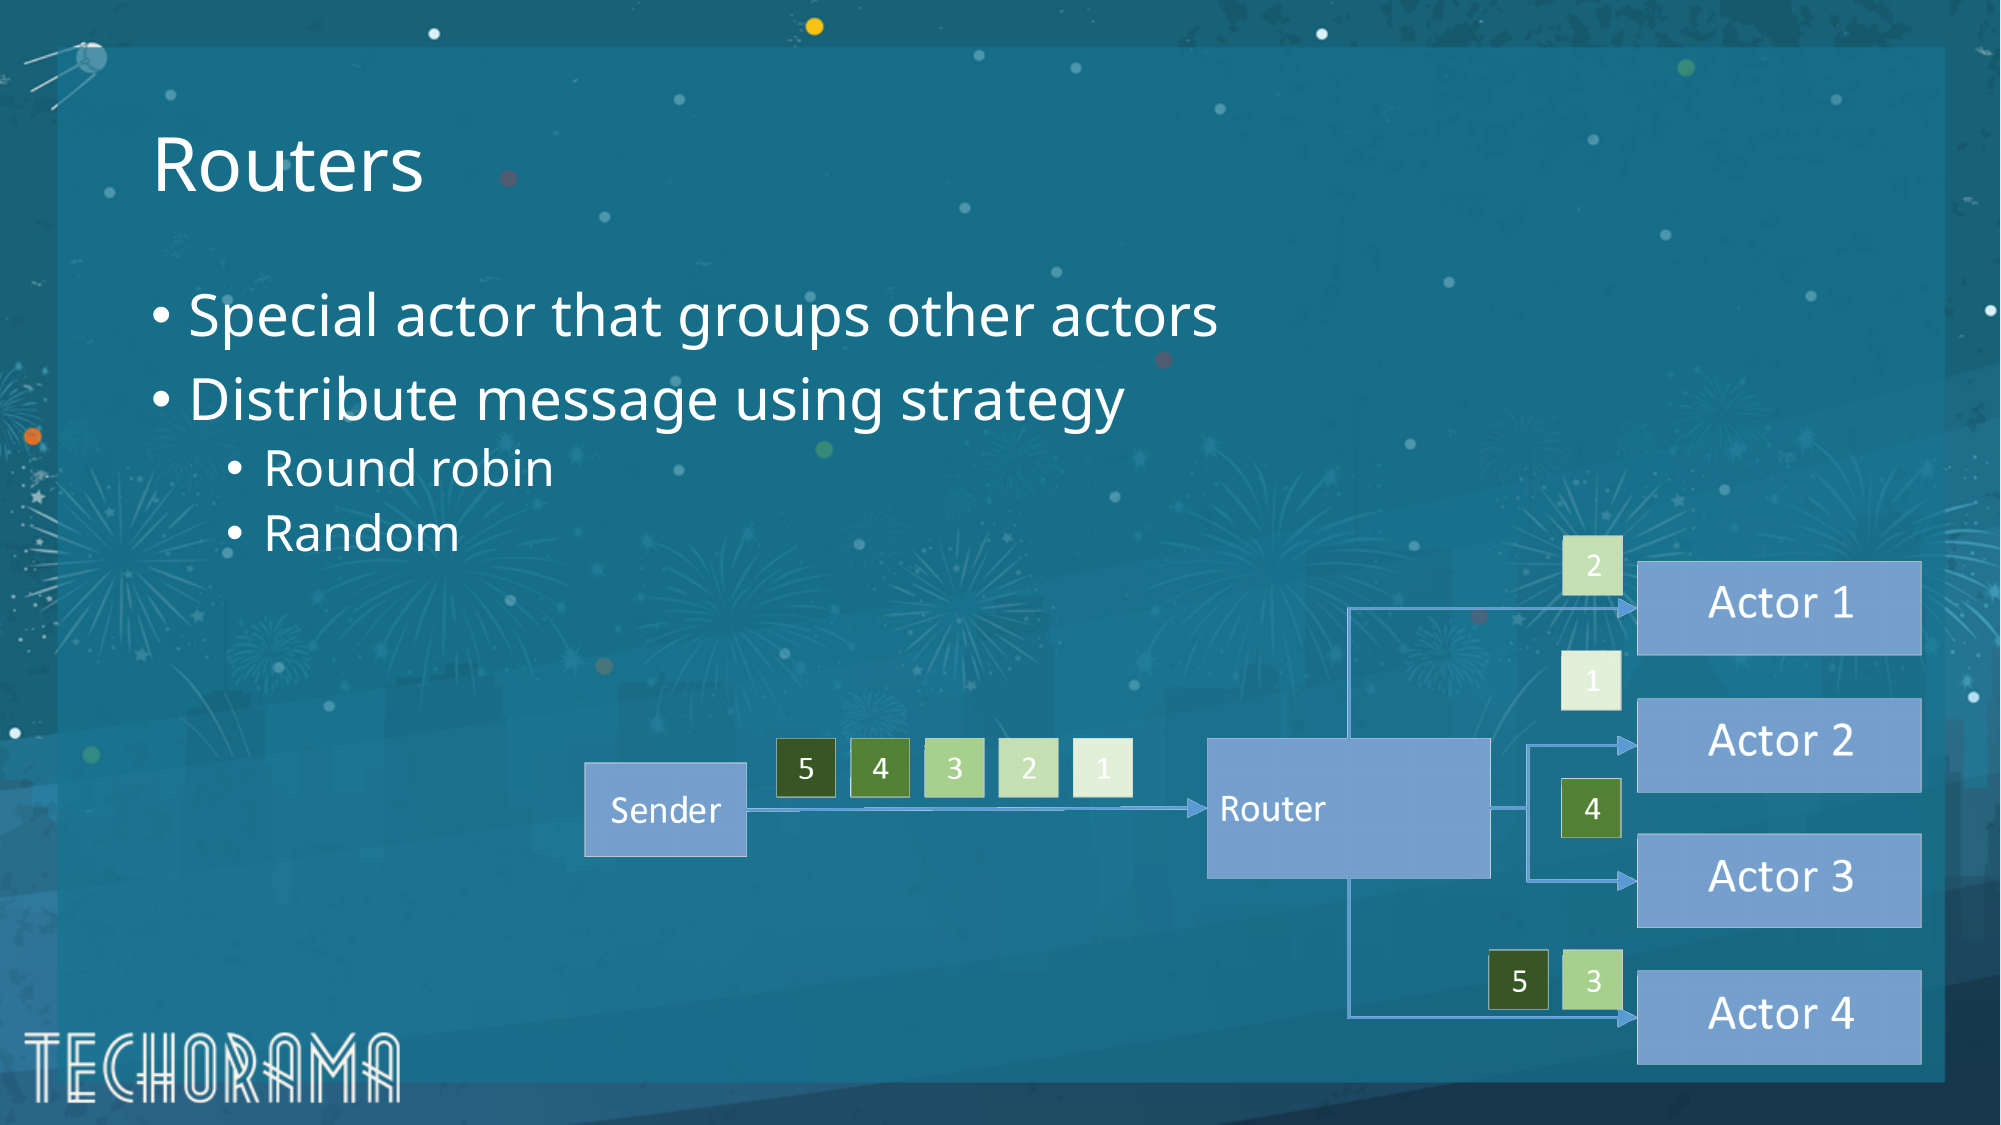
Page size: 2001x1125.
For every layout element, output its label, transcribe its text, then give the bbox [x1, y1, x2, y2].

list Special actor that groups other actors Distribute message using strategy Round robin Random [136, 278, 1862, 1052]
picture [0, 0, 2001, 1125]
title Routers [136, 119, 1862, 254]
